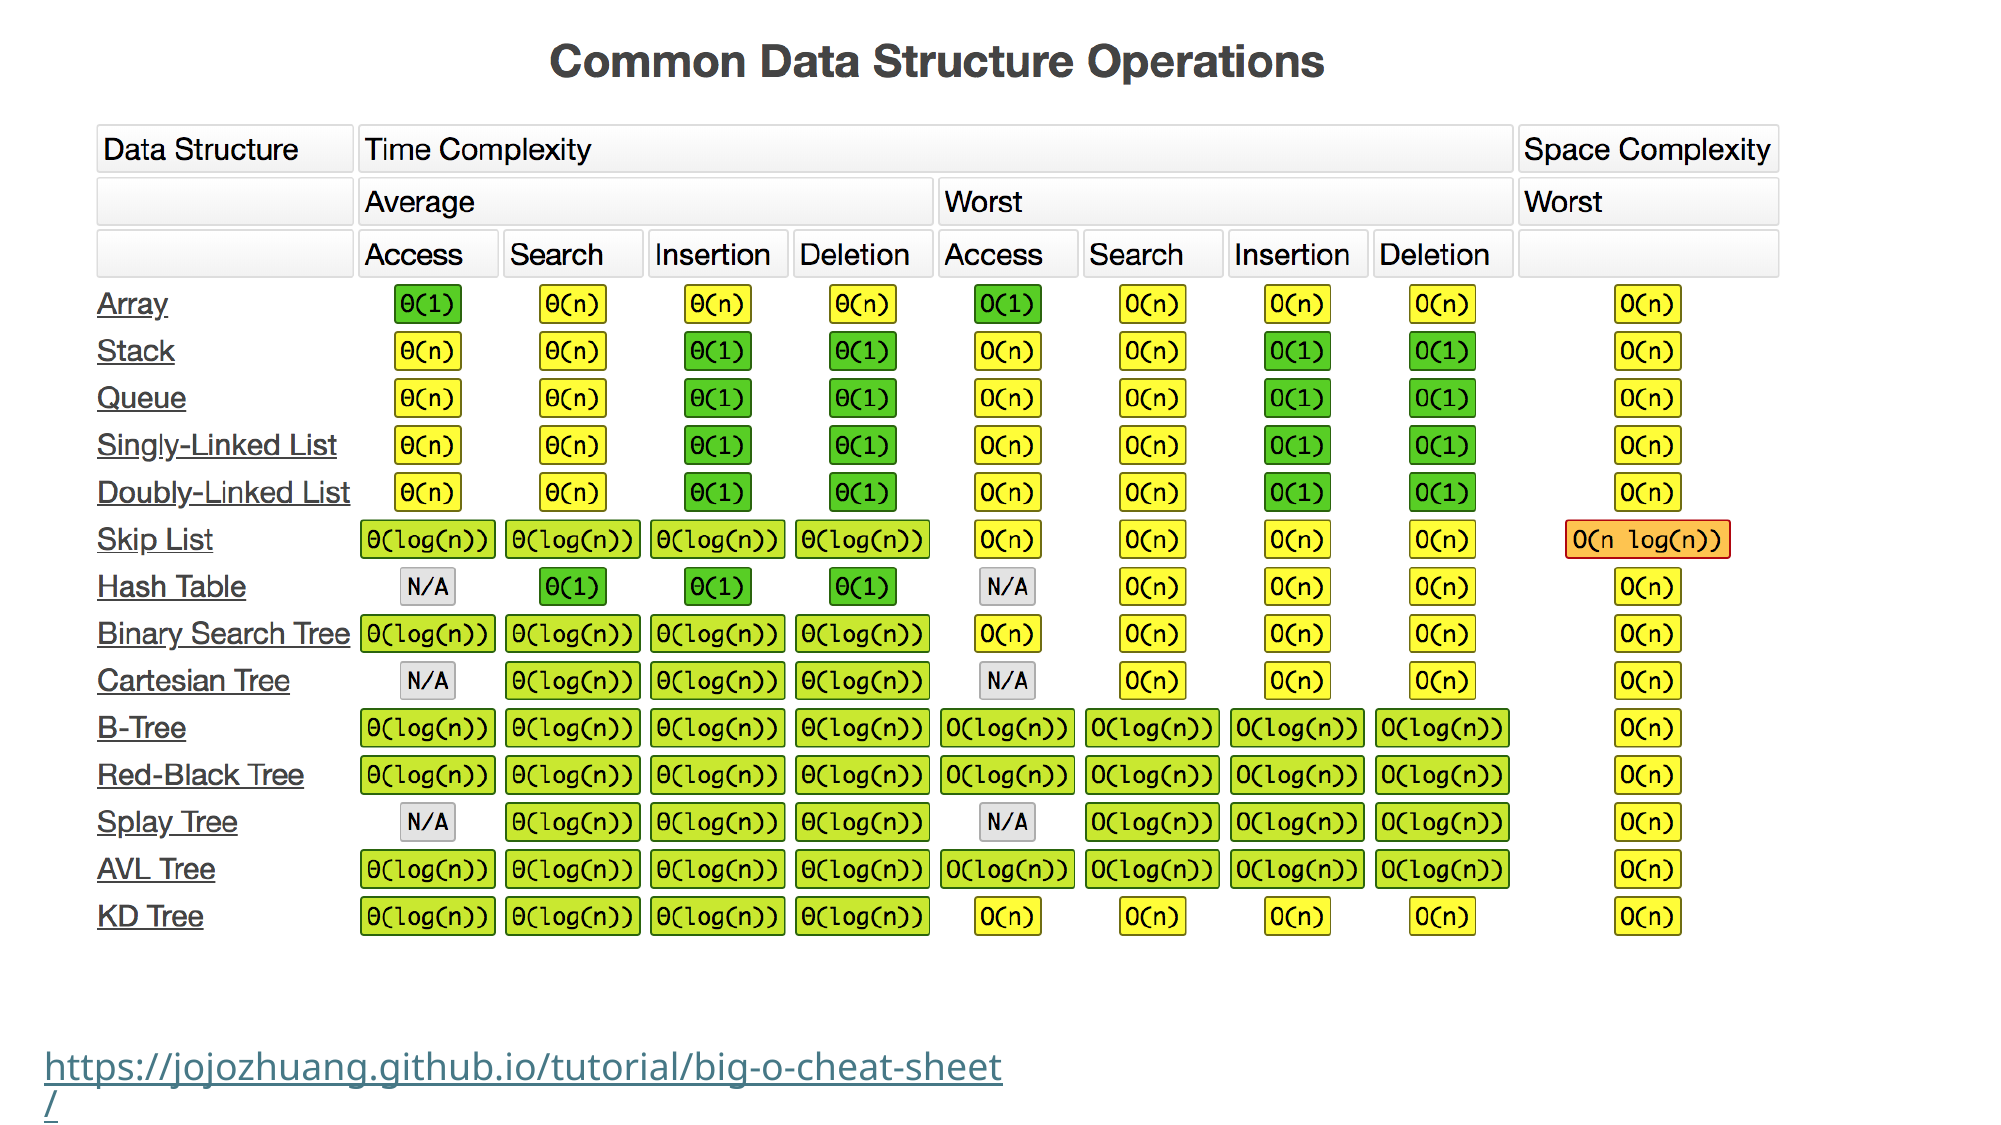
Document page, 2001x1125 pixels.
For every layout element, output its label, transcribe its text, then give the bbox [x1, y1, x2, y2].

text_box https://jojozhuang.github.io/tutorial/big-o-cheat-sheet/ [29, 1035, 1029, 1102]
picture [0, 0, 1893, 993]
